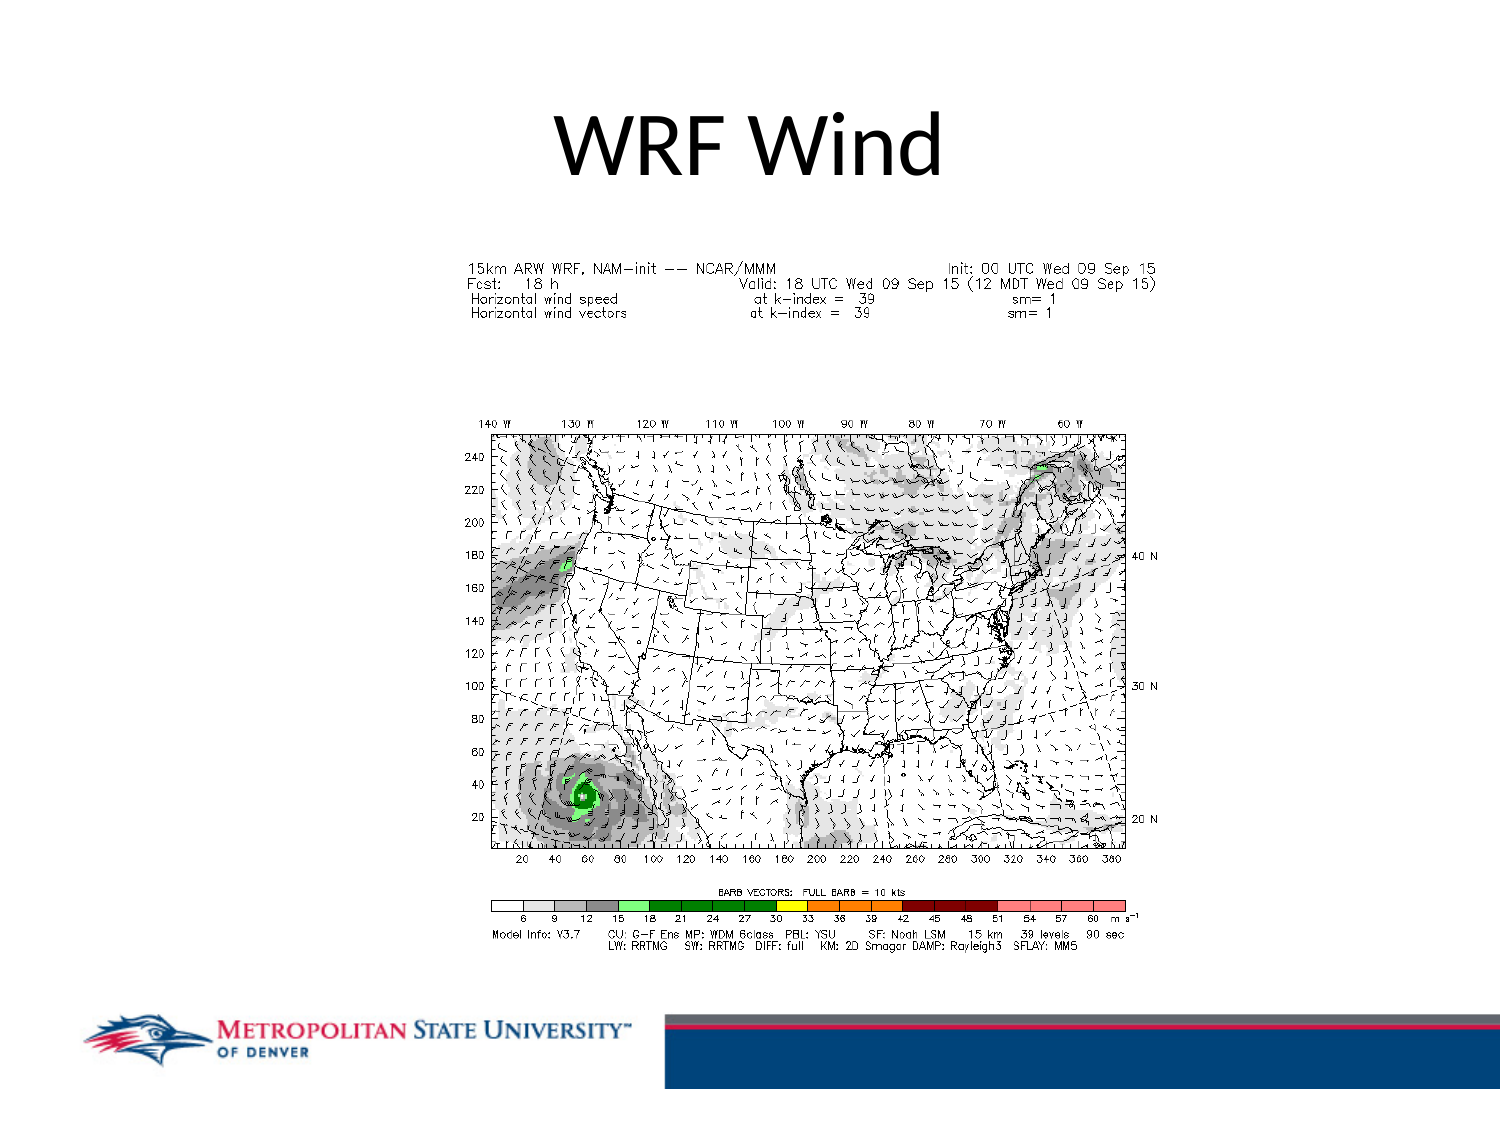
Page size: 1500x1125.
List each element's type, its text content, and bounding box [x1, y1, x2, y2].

title WRF Wind [75, 45, 1425, 233]
picture [44, 1012, 1500, 1089]
picture [463, 258, 1160, 955]
